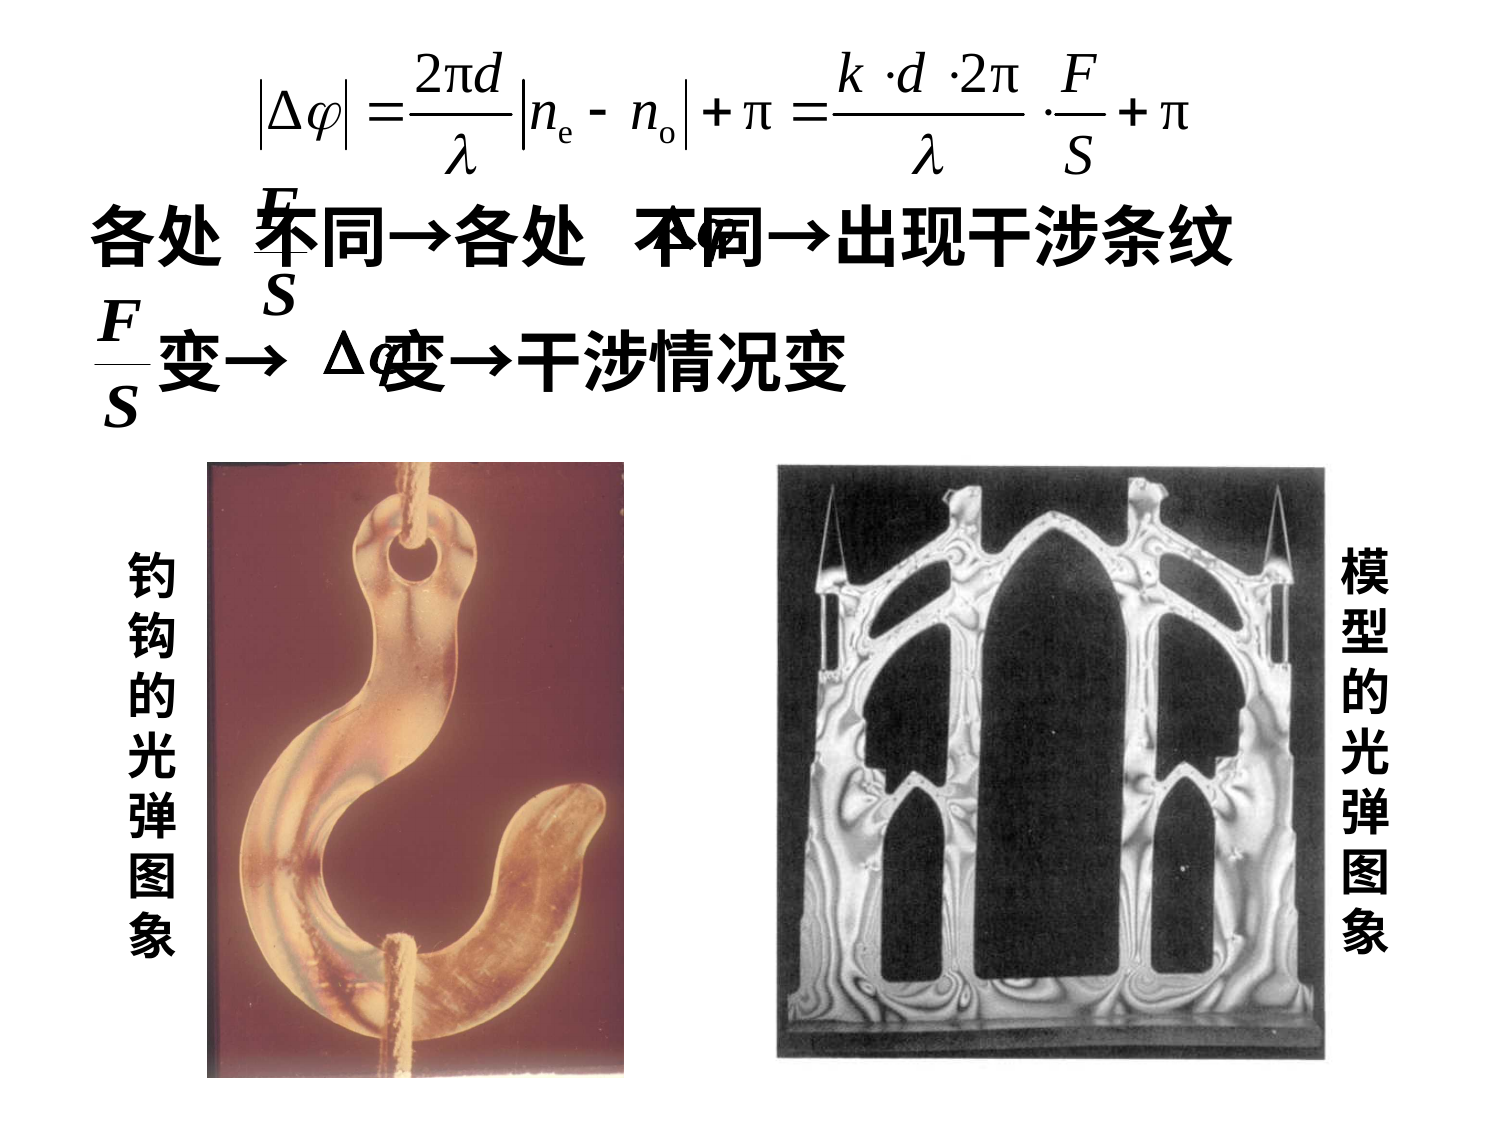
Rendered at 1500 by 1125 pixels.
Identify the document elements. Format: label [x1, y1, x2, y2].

text_box [758, 455, 1401, 1071]
text_box [249, 37, 1199, 173]
text_box [49, 287, 1008, 434]
text_box [112, 462, 624, 1078]
text_box [74, 174, 1401, 321]
